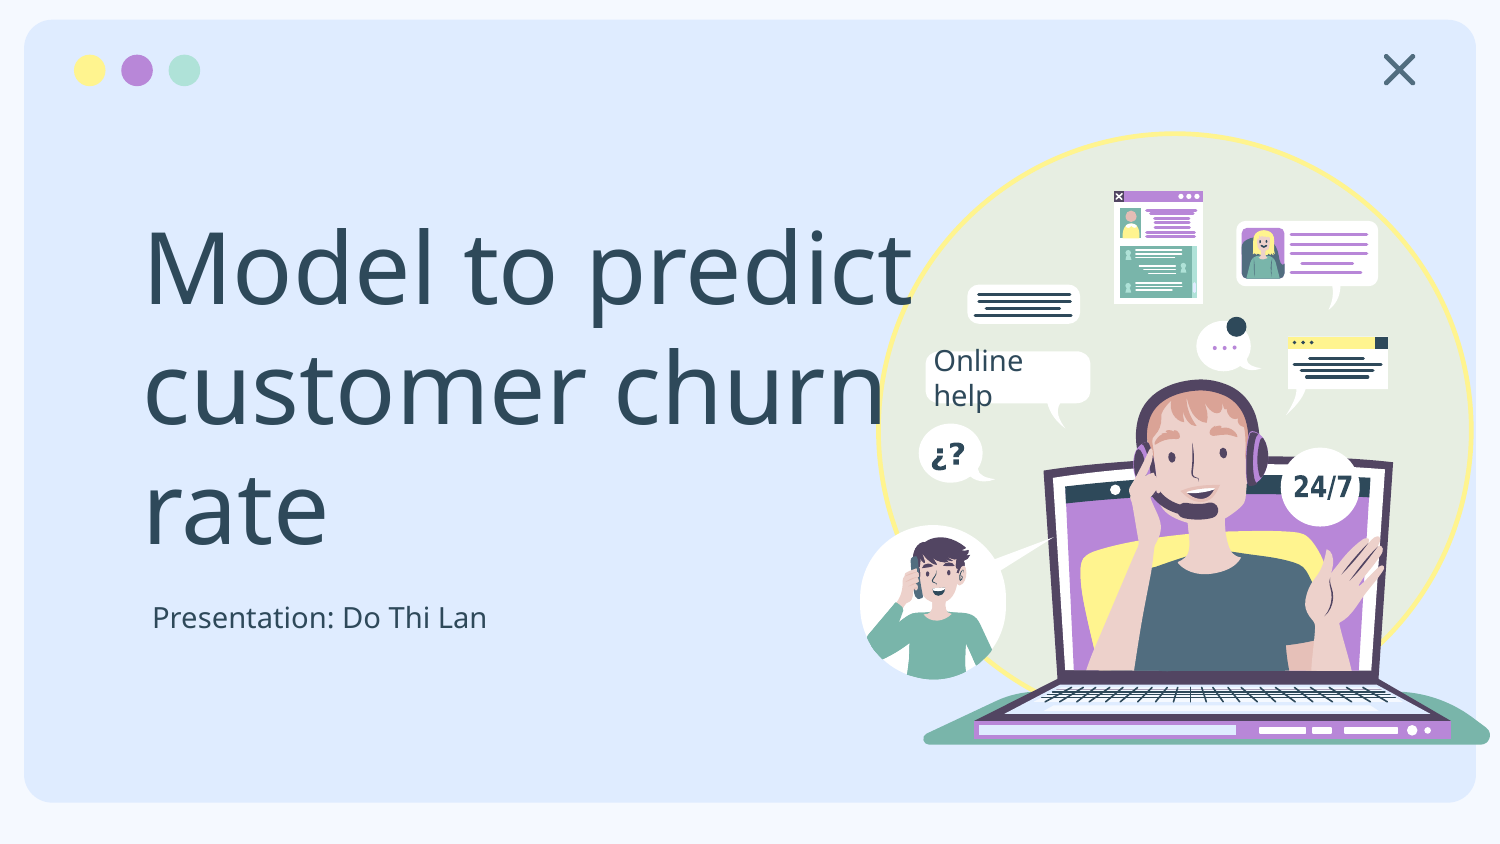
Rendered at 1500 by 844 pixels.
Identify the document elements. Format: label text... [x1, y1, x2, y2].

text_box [859, 524, 1054, 680]
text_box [918, 423, 996, 483]
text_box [920, 384, 1494, 745]
text_box [972, 133, 1468, 382]
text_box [1285, 336, 1389, 416]
subtitle Presentation: Do Thi Lan [137, 584, 854, 663]
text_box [1196, 316, 1262, 372]
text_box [966, 284, 1081, 325]
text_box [1113, 190, 1204, 304]
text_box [1235, 220, 1379, 311]
text_box Online help [918, 350, 1097, 384]
title Model to predict customer churn rate [127, 201, 972, 567]
